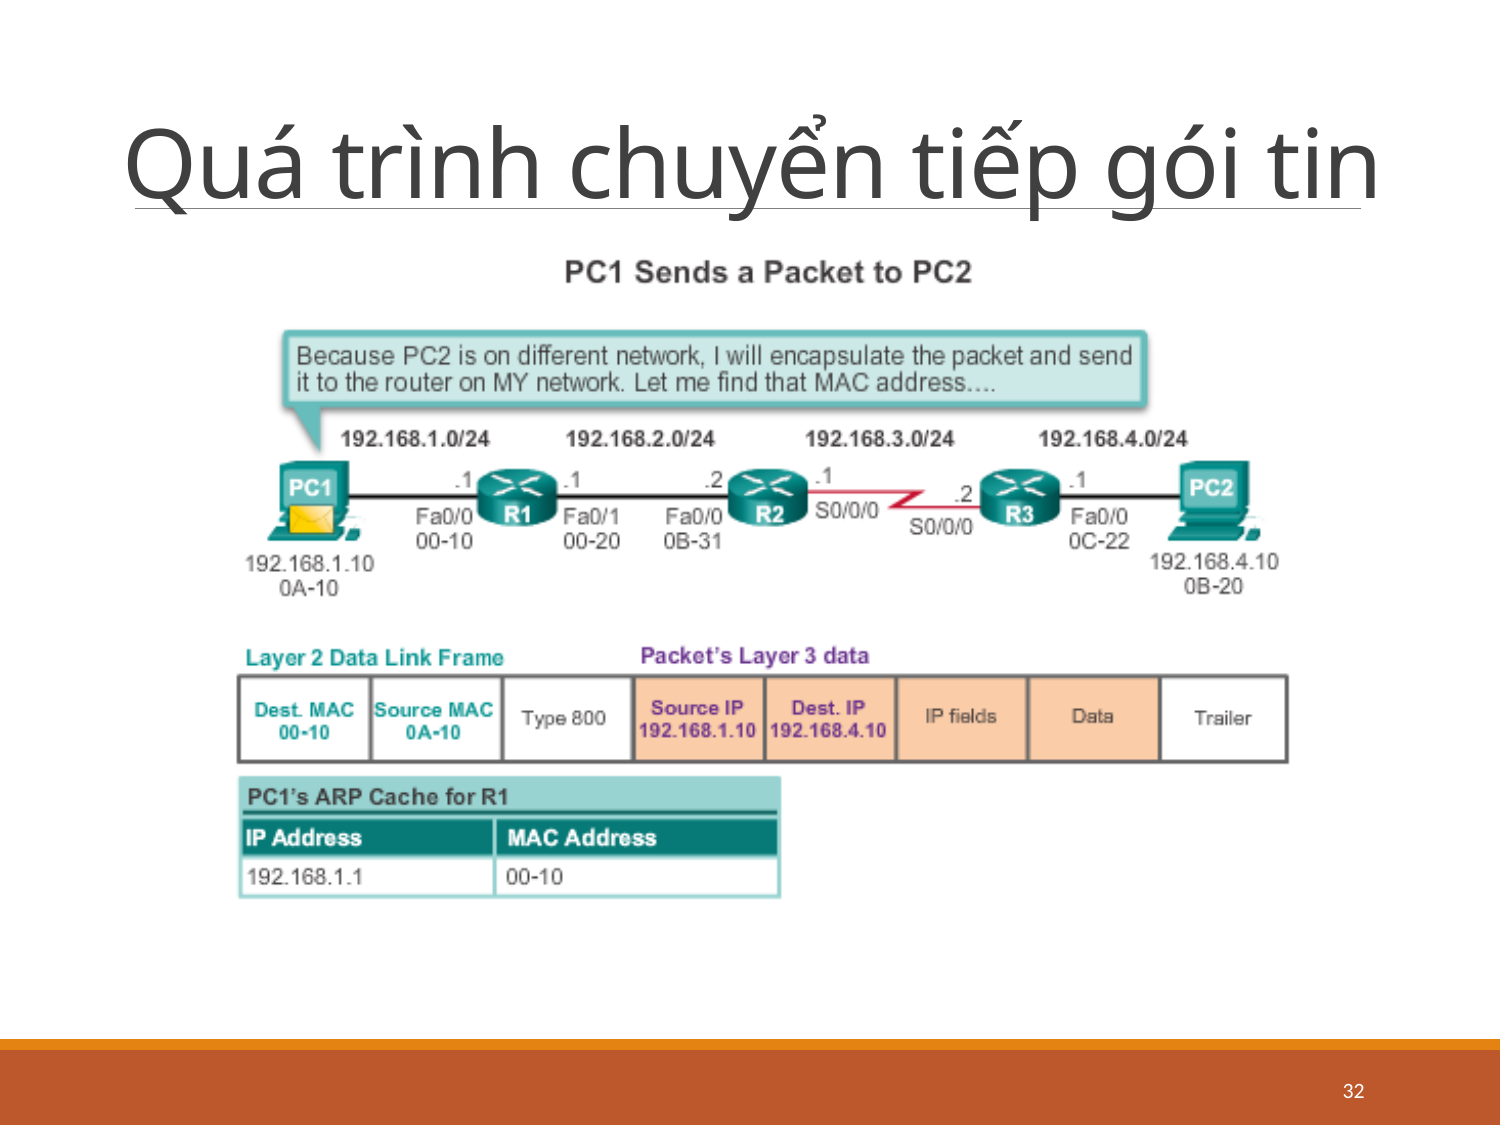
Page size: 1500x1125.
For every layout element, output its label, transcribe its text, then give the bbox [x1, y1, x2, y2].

slide_number 32 [1218, 1059, 1380, 1120]
title Quá trình chuyển tiếp gói tin [107, 88, 1444, 226]
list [104, 254, 1380, 968]
